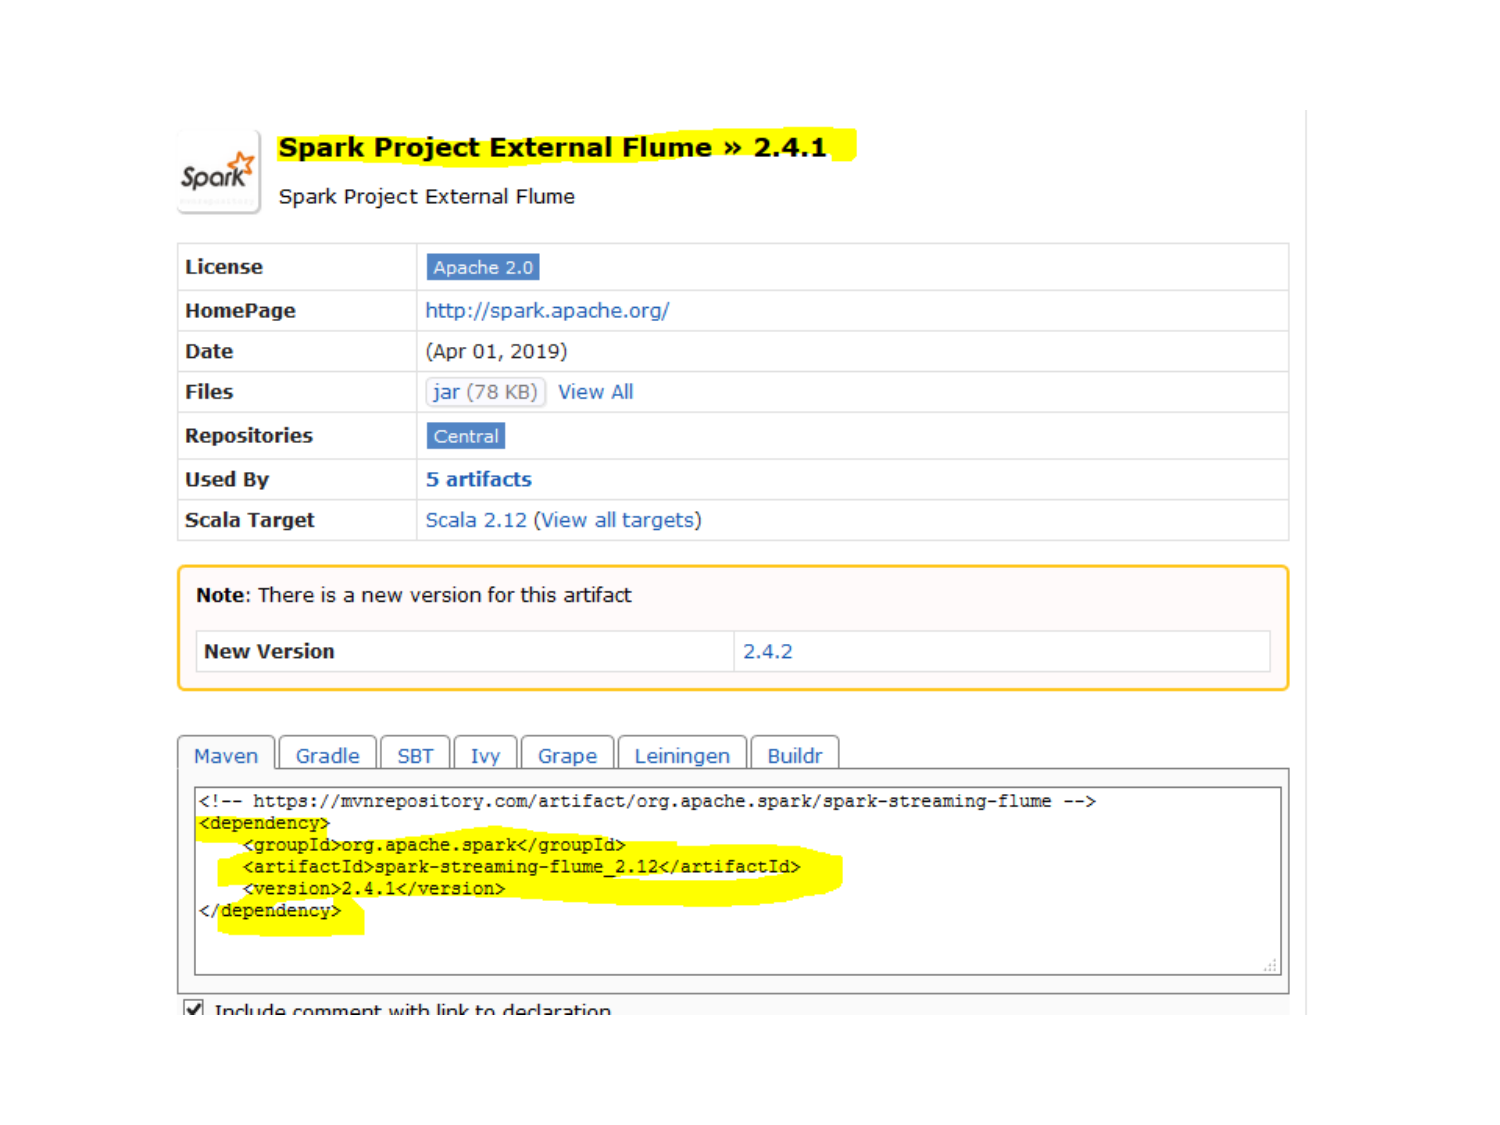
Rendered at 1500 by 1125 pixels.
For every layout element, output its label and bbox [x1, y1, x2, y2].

picture [170, 109, 1330, 1016]
